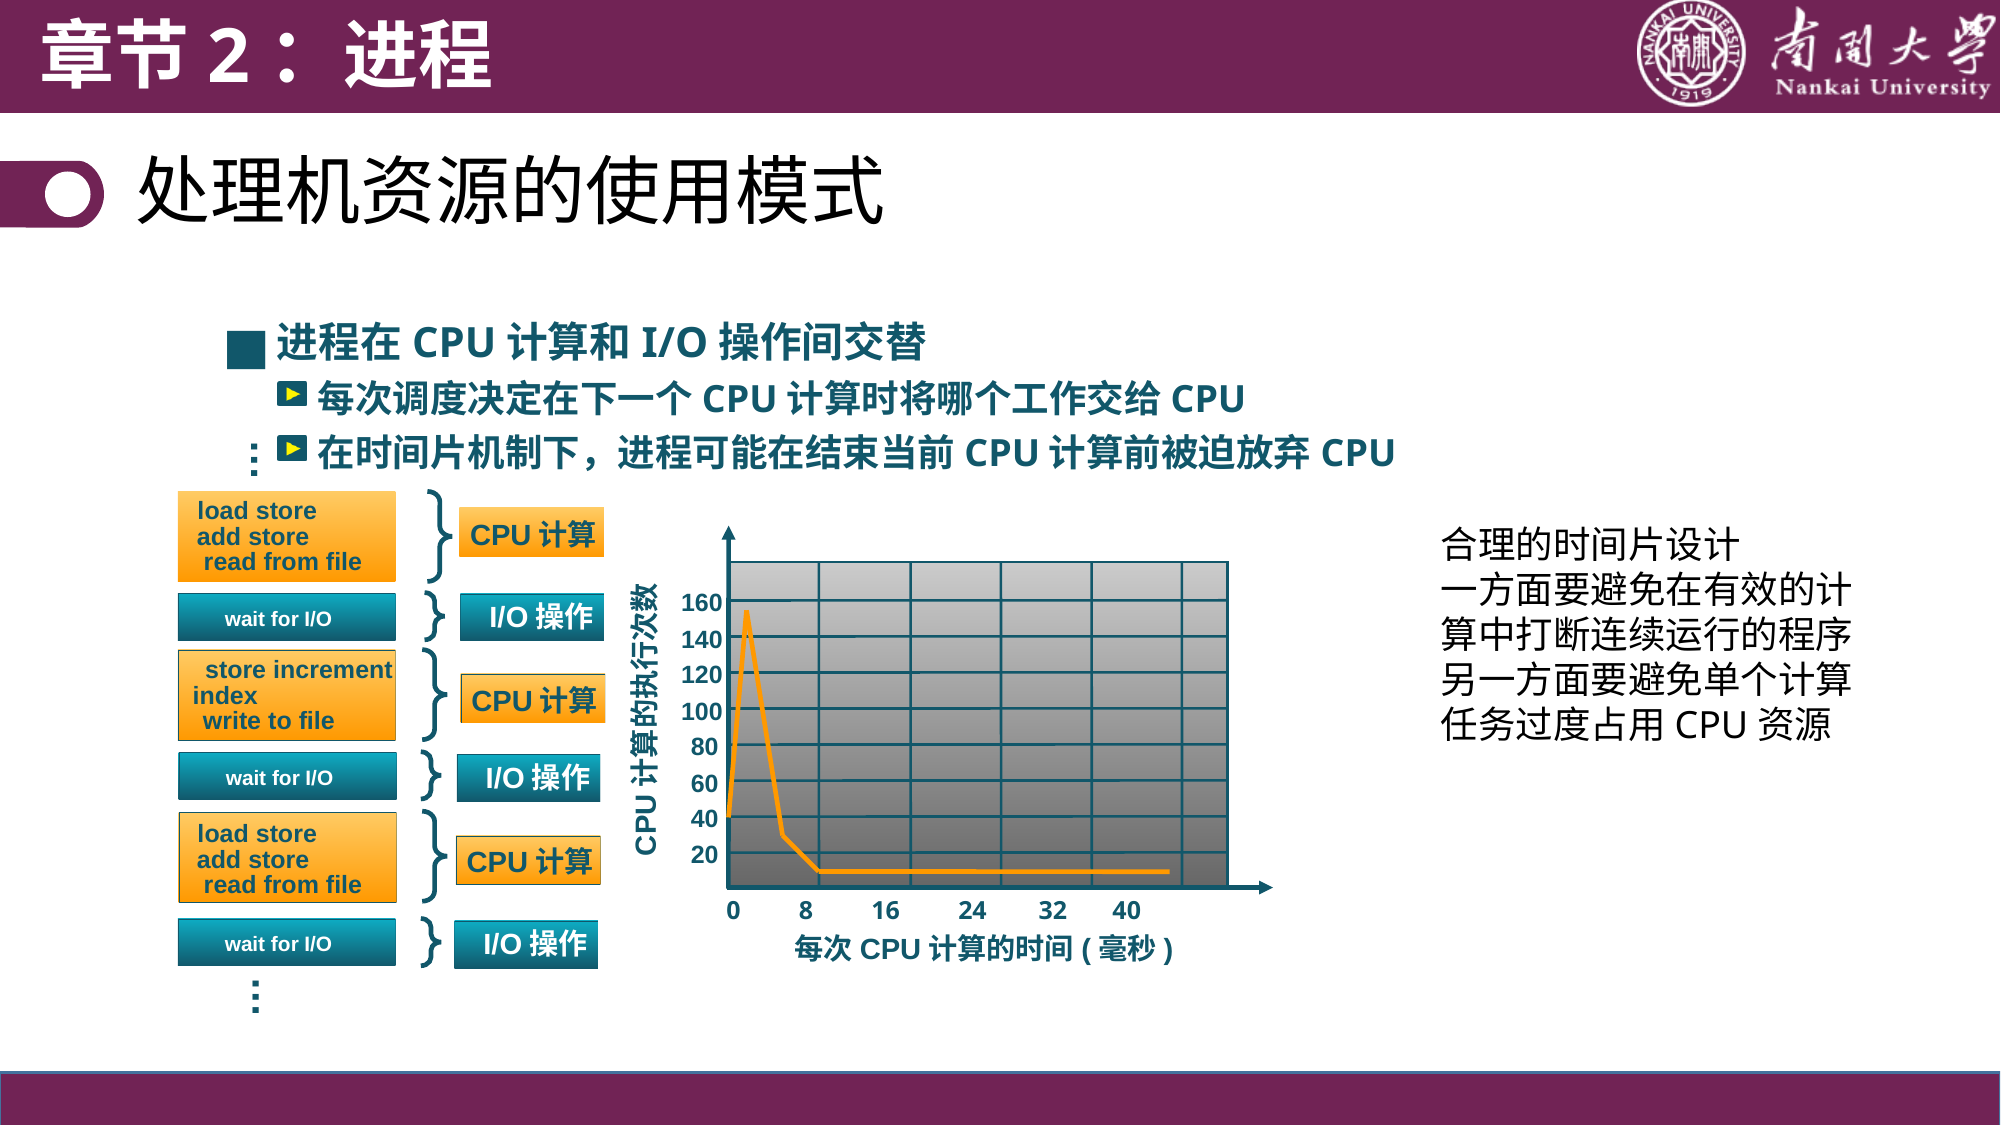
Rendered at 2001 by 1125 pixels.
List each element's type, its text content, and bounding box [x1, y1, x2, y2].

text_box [207, 306, 1217, 383]
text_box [0, 160, 104, 228]
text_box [171, 645, 613, 743]
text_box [178, 751, 614, 803]
text_box … [235, 424, 301, 487]
text_box 章节2：进程 [24, 0, 1025, 116]
text_box … [236, 969, 302, 1034]
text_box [277, 367, 1384, 421]
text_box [171, 810, 609, 907]
text_box 合理的时间片设计 一方面要避免在有效的计算中打断连续运行的程序 另一方面要避免单个计算任务过度占用CPU资源 [1425, 513, 1891, 754]
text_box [619, 525, 1456, 974]
picture [1637, 0, 2001, 110]
text_box 处理机资源的使用模式 [119, 130, 1620, 259]
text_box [728, 610, 1170, 872]
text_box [171, 487, 612, 584]
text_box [177, 918, 612, 969]
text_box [277, 421, 1484, 481]
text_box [177, 591, 618, 642]
